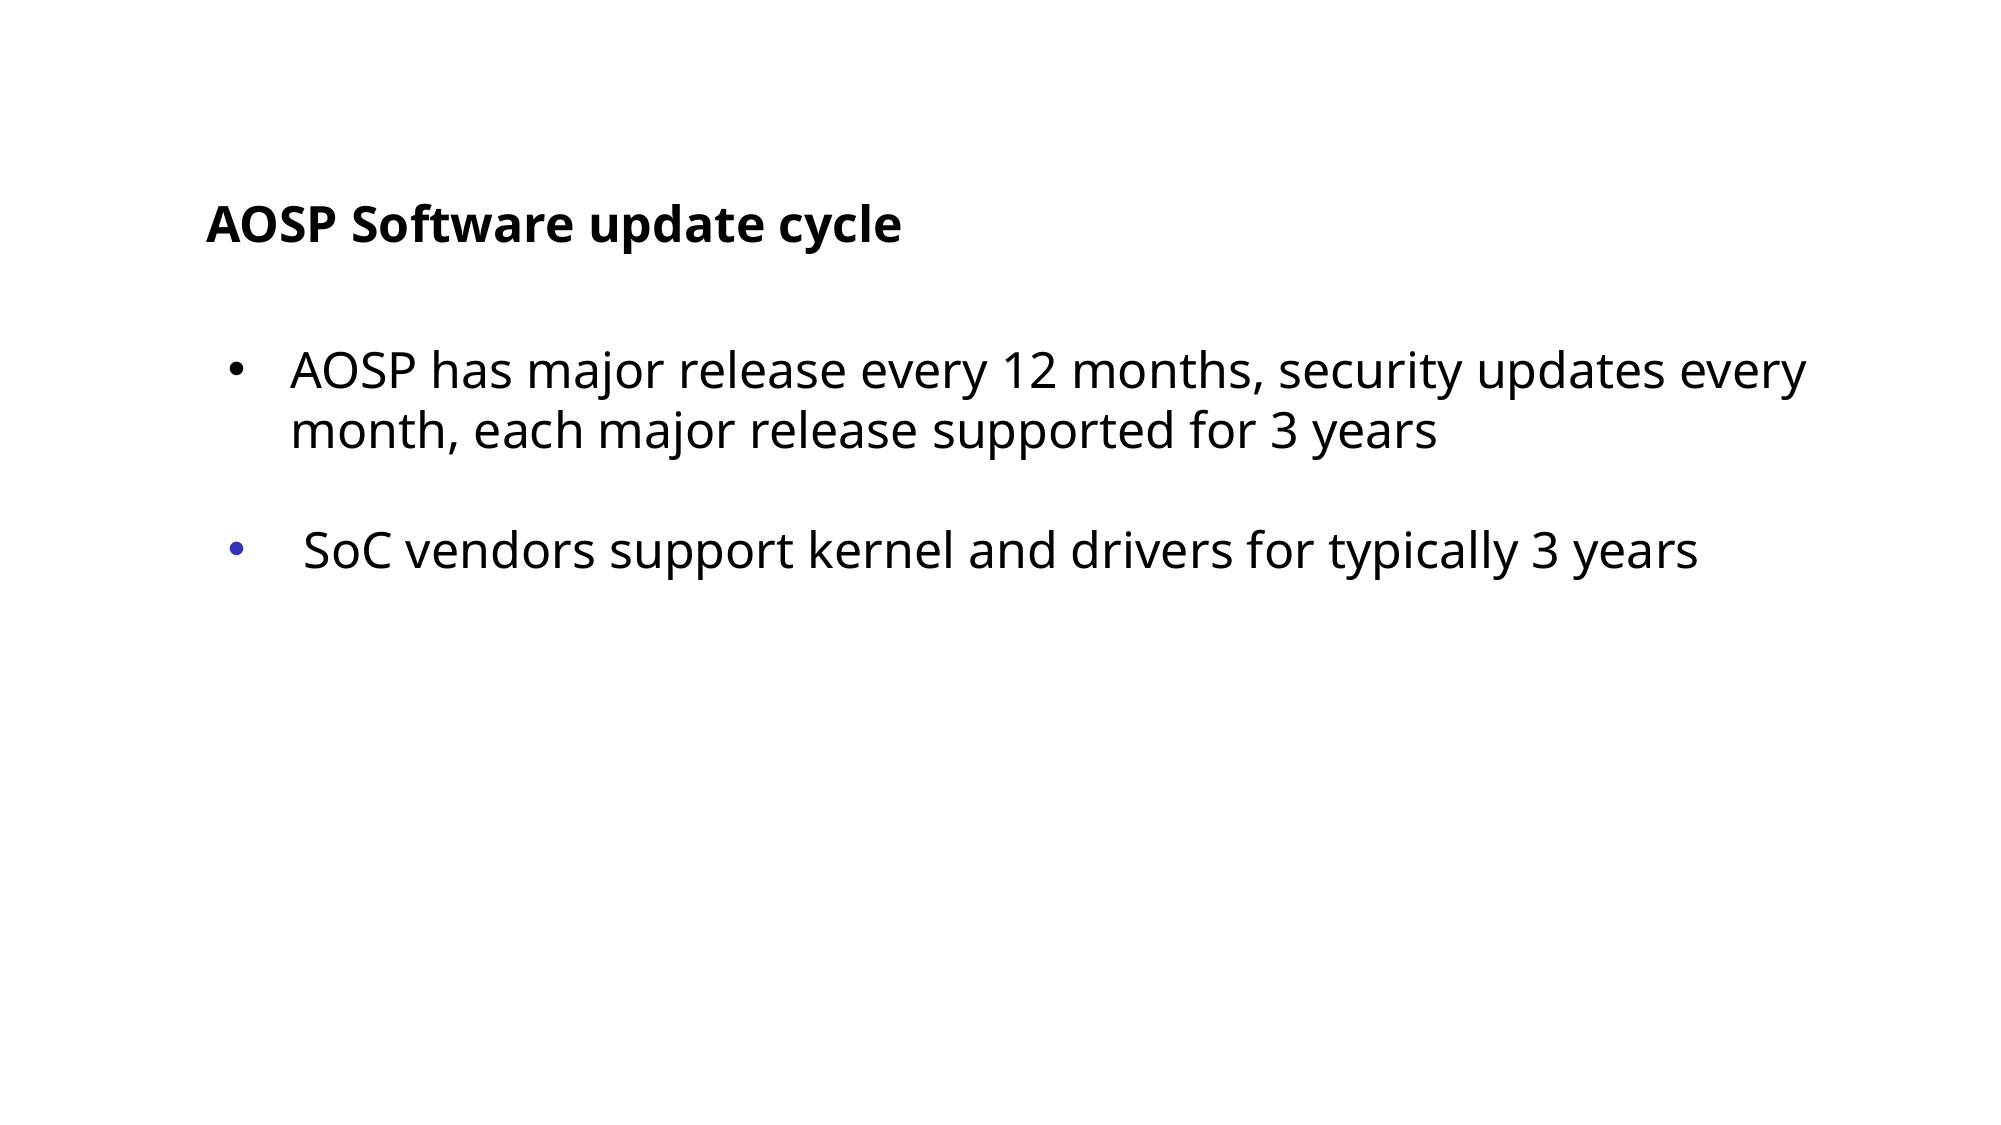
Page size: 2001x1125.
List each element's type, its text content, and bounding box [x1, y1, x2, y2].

text_box AOSP has major release every 12 months, security updates every month, each major release supported for 3 years SoC vendors support kernel and drivers for typically 3 years [213, 330, 1897, 586]
text_box AOSP Software update cycle [191, 184, 1192, 260]
